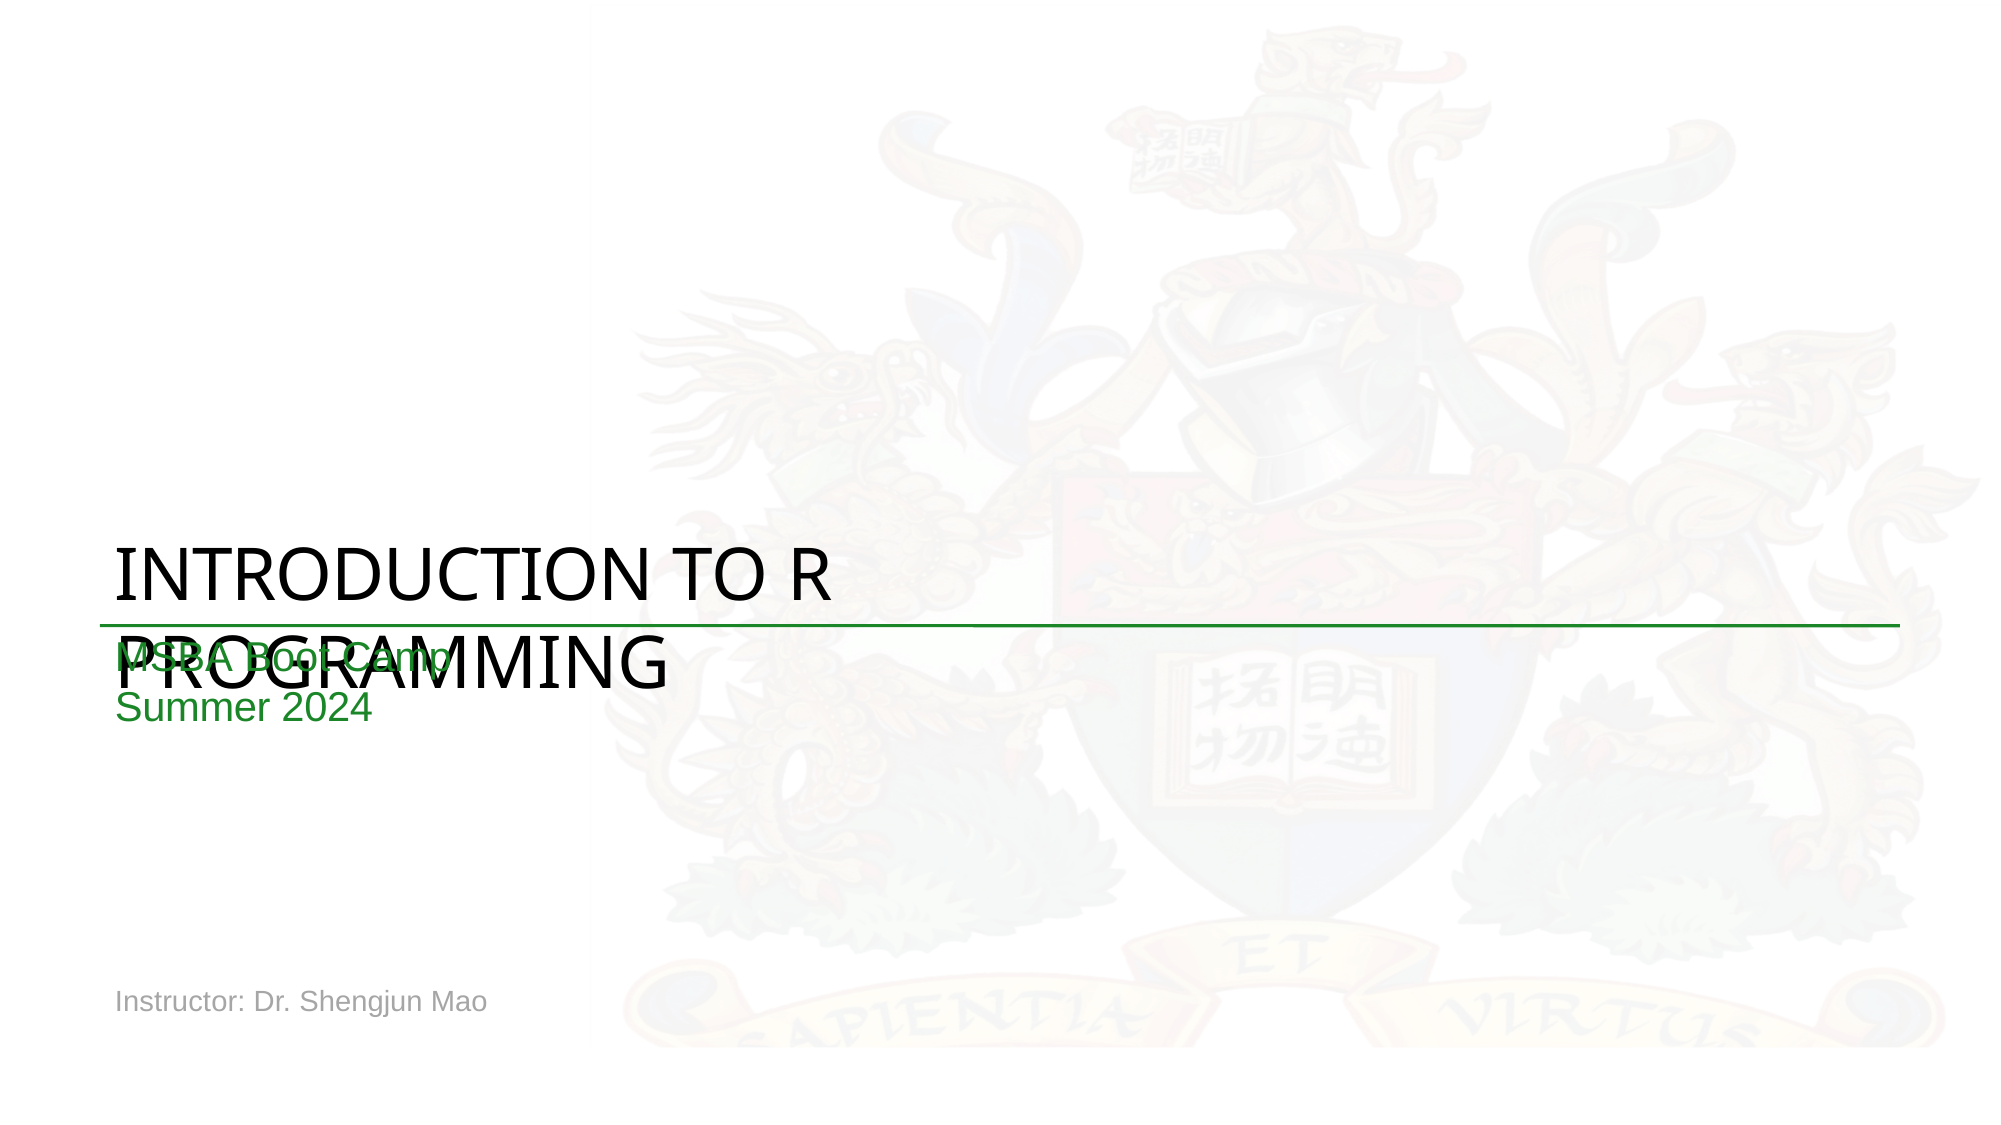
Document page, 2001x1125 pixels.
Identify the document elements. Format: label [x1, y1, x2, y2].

text_box [0, 4, 2000, 1125]
